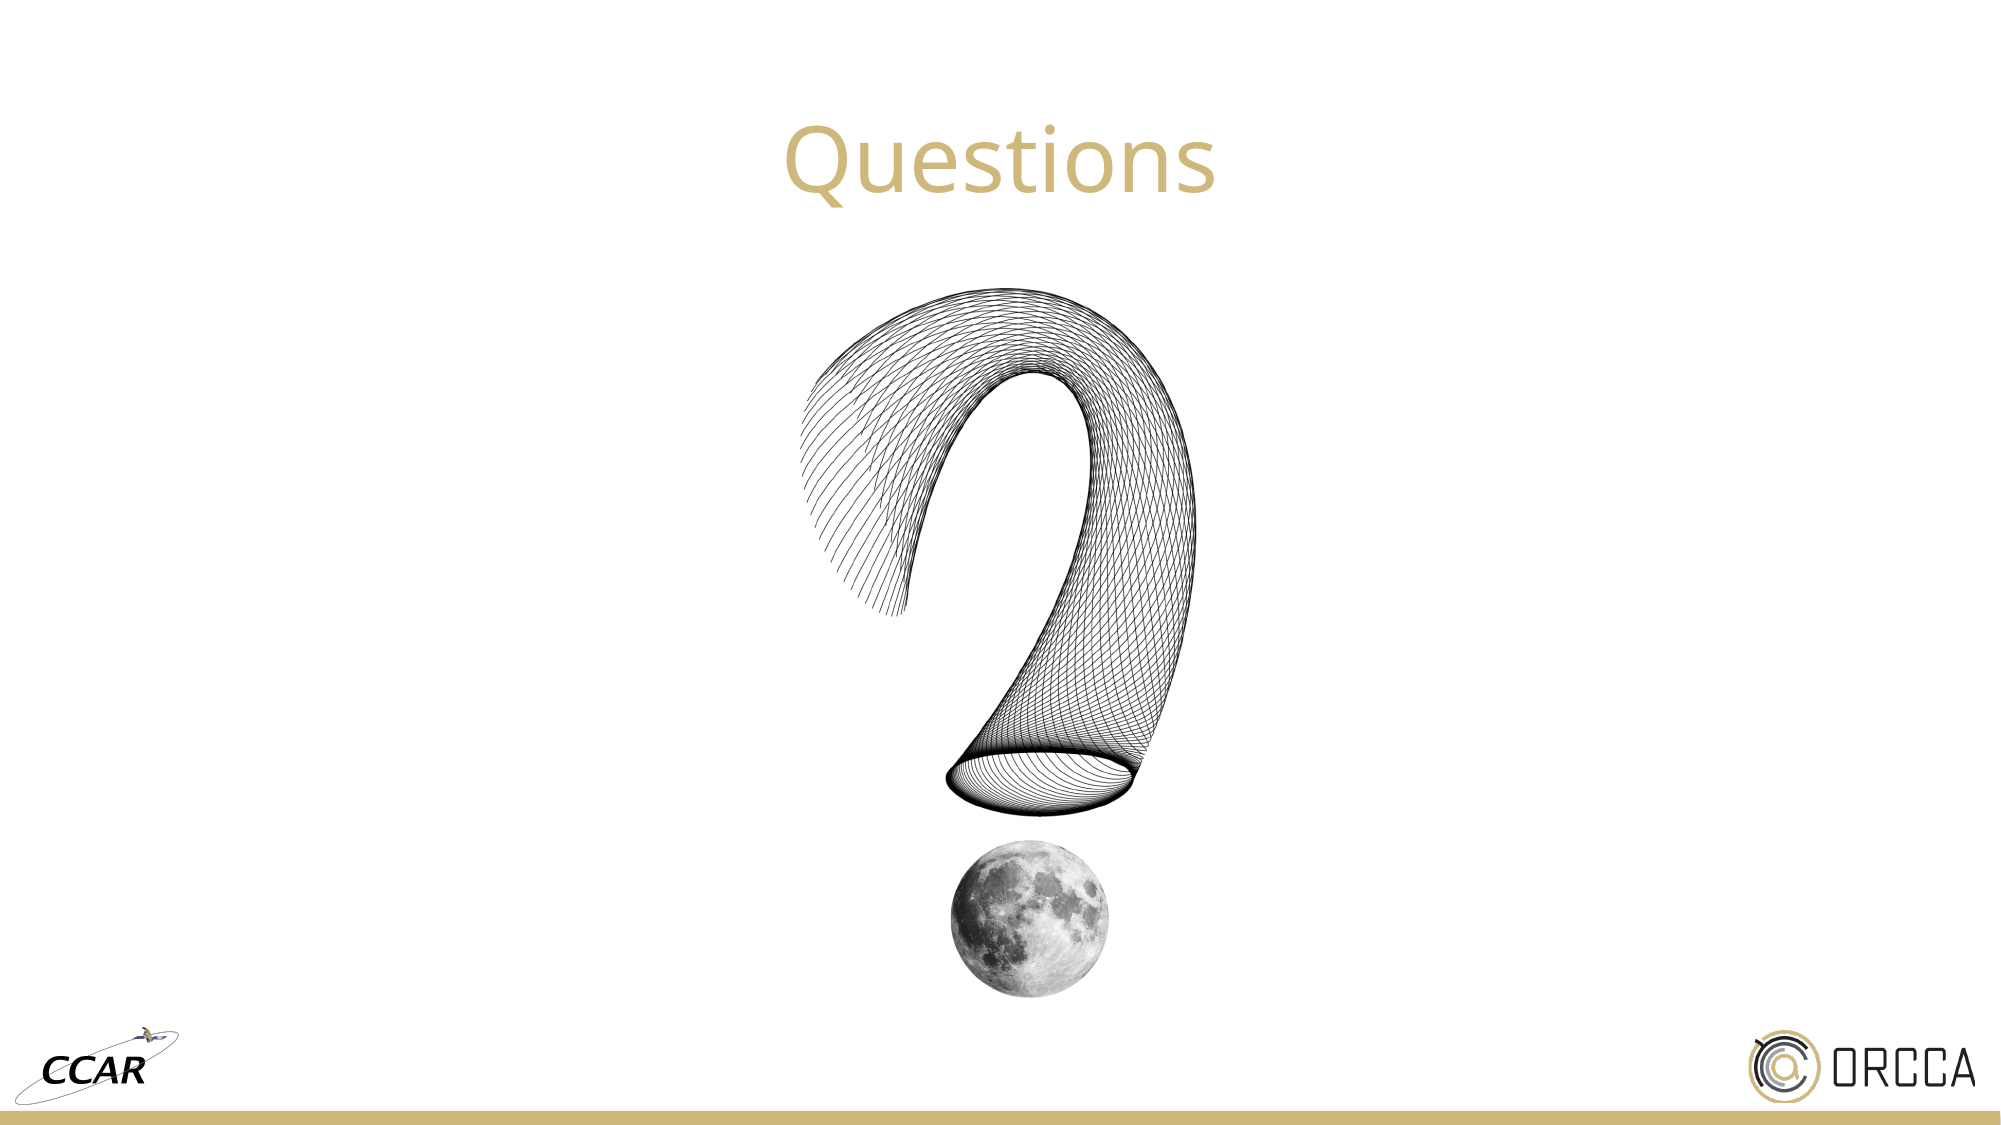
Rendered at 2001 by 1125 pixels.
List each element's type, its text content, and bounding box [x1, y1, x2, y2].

title Questions [150, 83, 1850, 229]
picture [13, 1023, 181, 1112]
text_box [798, 256, 1202, 999]
